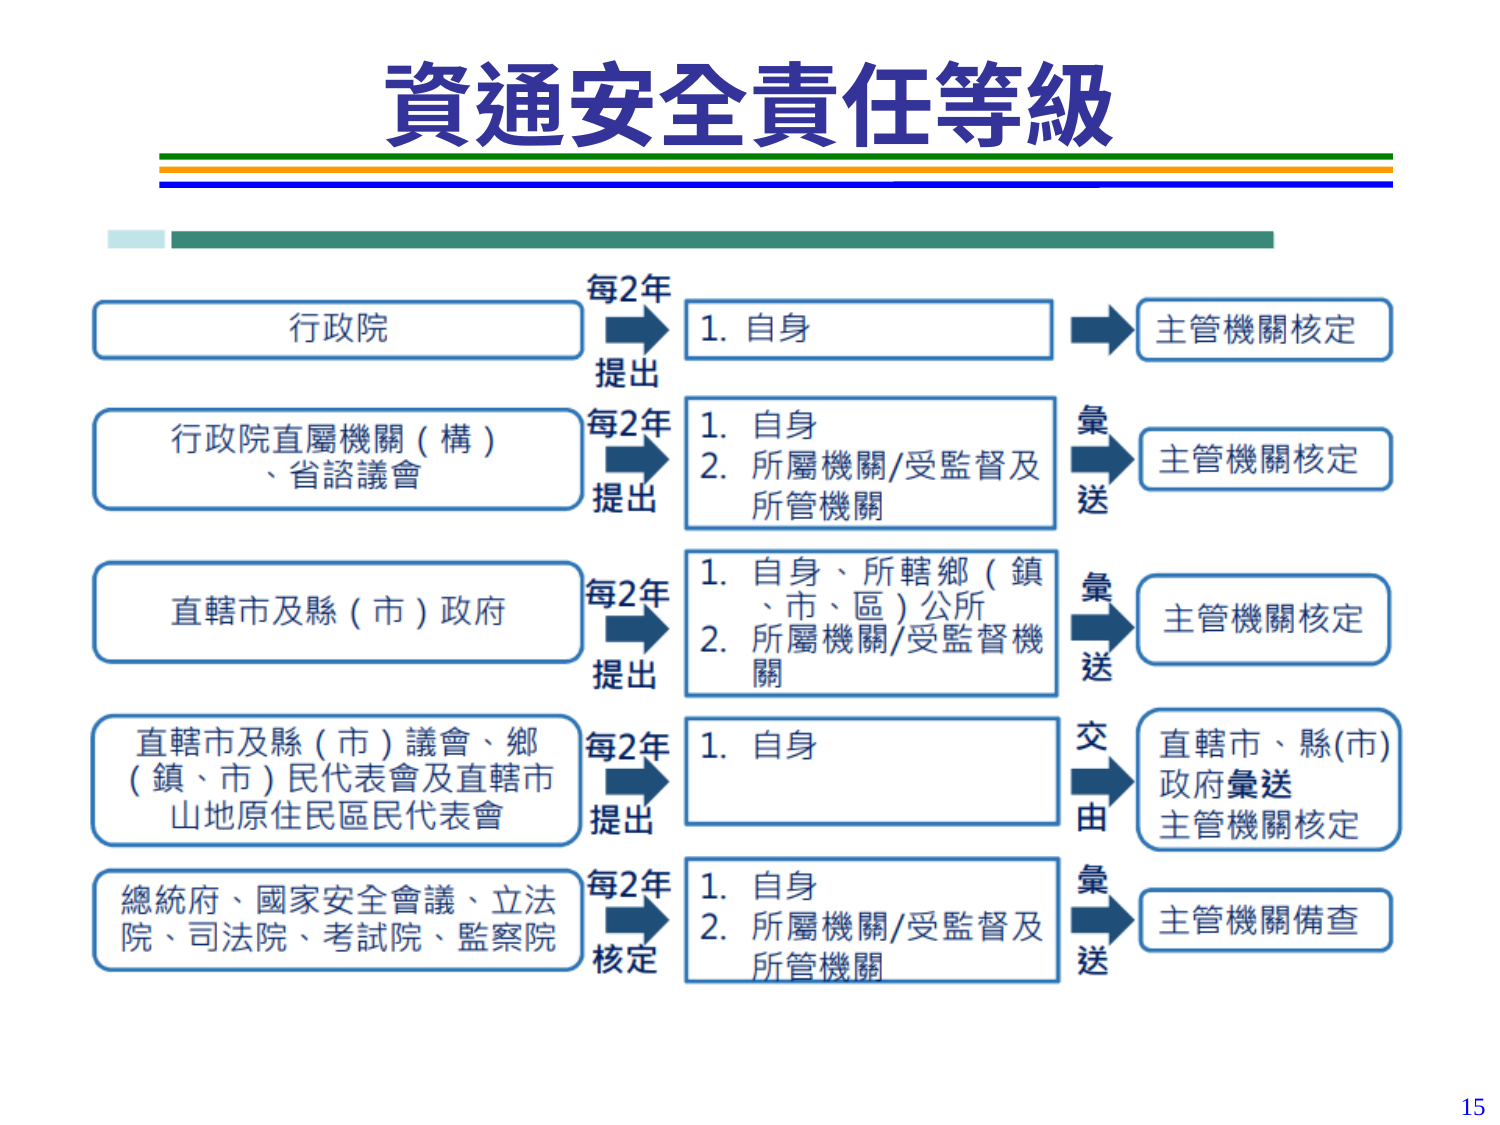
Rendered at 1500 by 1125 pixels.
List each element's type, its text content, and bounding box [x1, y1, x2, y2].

title 資通安全責任等級 [75, 45, 1425, 161]
slide_number 15 [1150, 1082, 1500, 1119]
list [74, 208, 1426, 1005]
